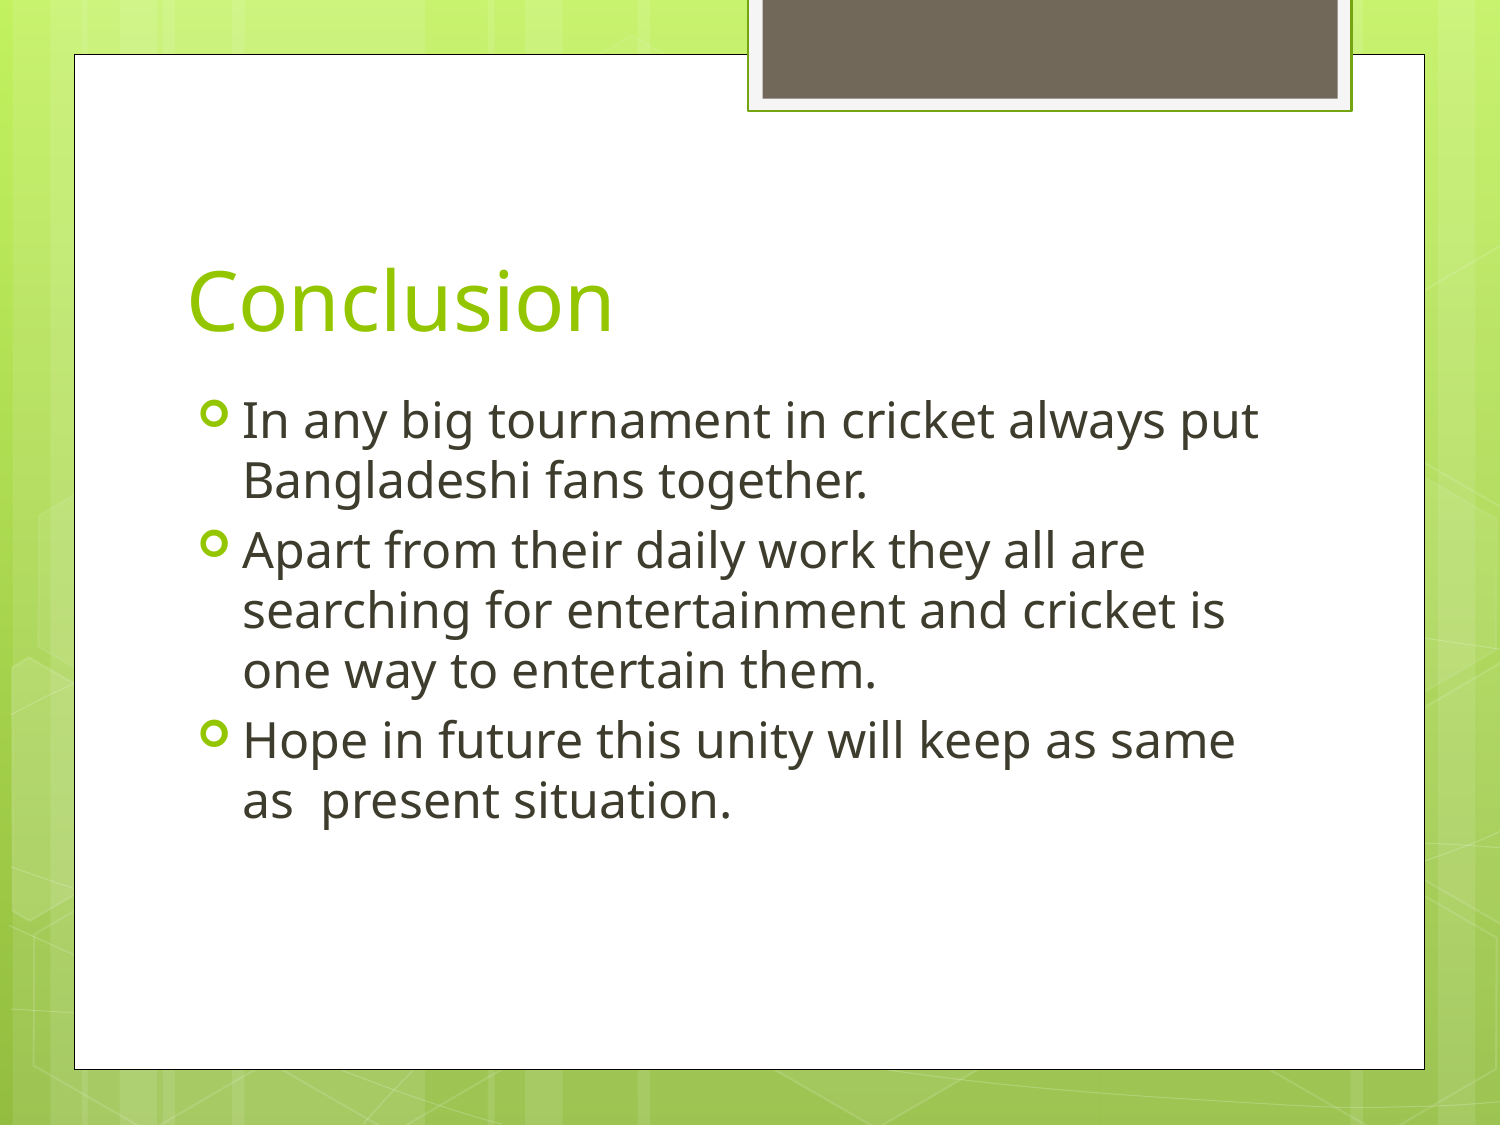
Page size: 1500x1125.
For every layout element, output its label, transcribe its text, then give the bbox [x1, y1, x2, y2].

list In any big tournament in cricket always put Bangladeshi fans together. Apart from their daily work they all are searching for entertainment and cricket is one way to entertain them. Hope in future this unity will keep as same as present situation. [171, 381, 1283, 957]
title Conclusion [171, 168, 1324, 357]
